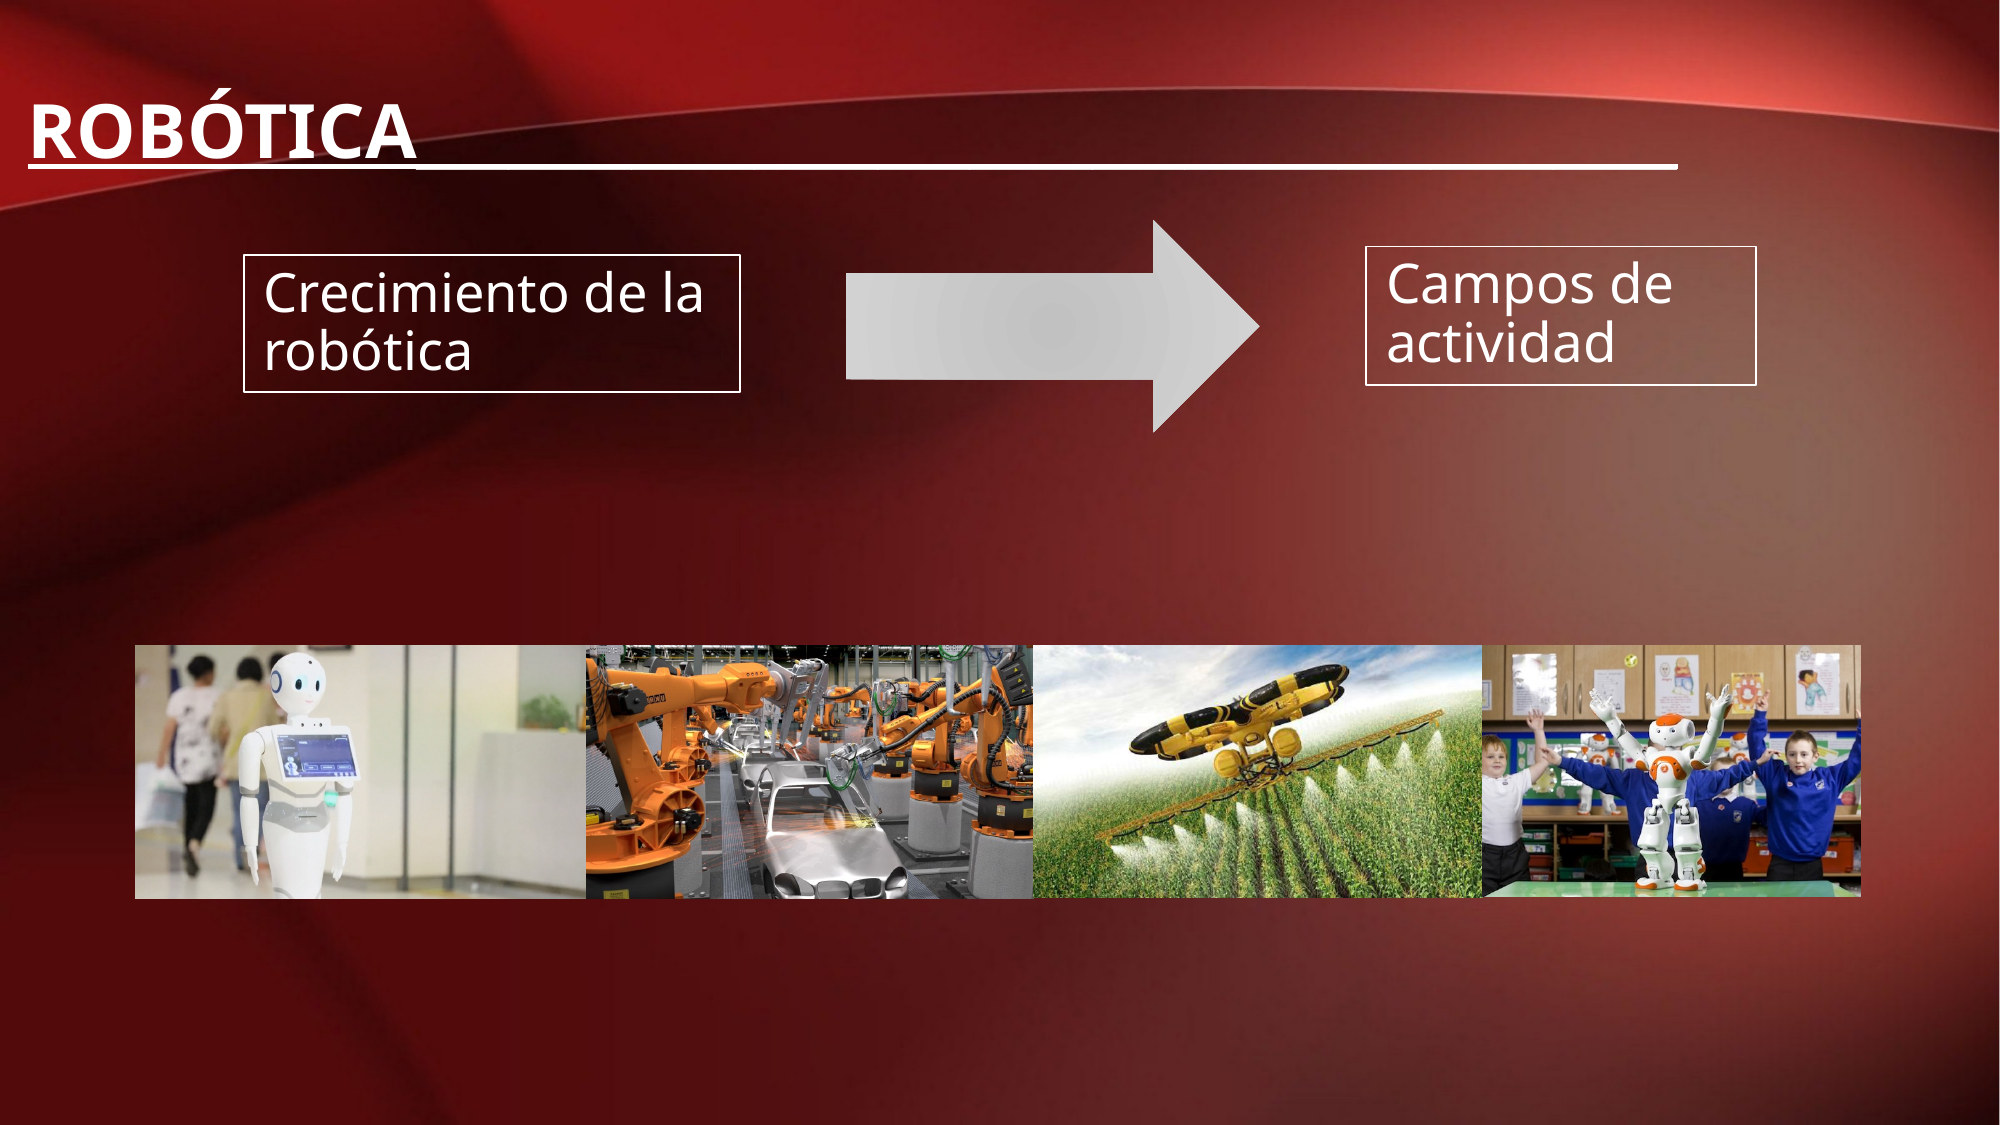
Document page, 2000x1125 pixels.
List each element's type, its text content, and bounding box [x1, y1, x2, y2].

picture [0, 0, 2000, 1125]
text_box [845, 219, 1261, 434]
text_box Campos de actividad [1365, 246, 1757, 386]
list Crecimiento de la robótica [243, 254, 741, 393]
title Robótica_________________________________________ [7, 66, 1981, 185]
